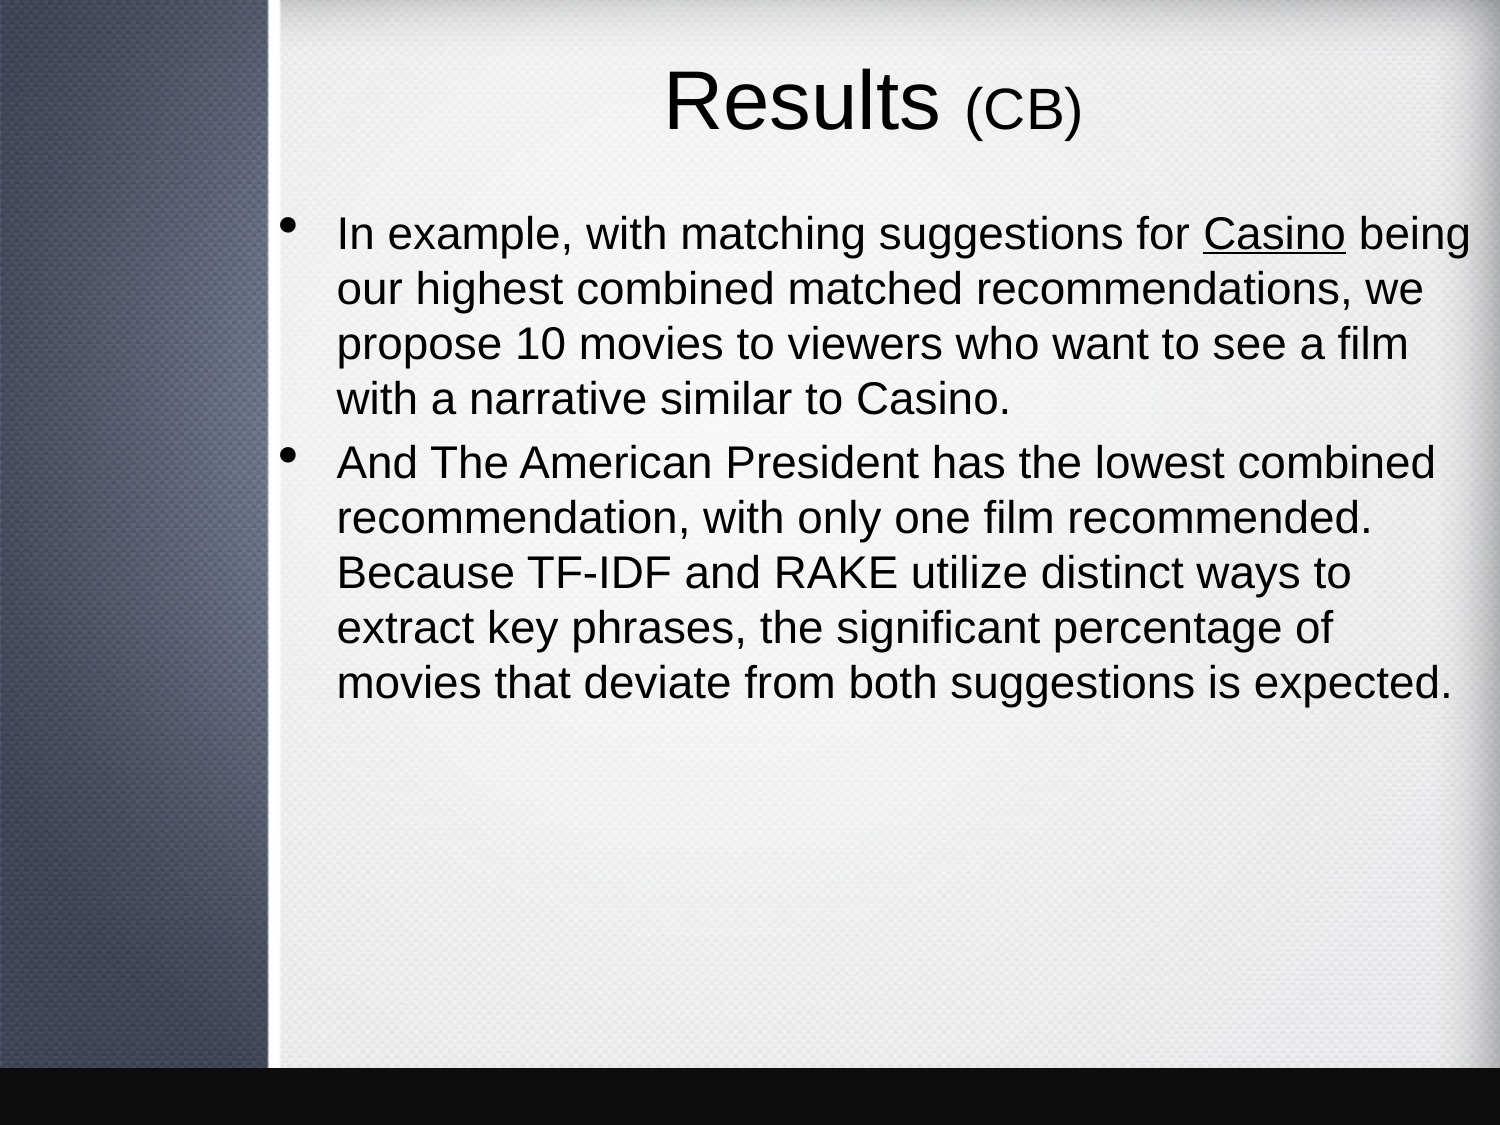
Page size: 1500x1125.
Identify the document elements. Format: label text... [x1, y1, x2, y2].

text_box In example, with matching suggestions for Casino being our highest combined matched recommendations, we propose 10 movies to viewers who want to see a film with a narrative similar to Casino. And The American President has the lowest combined recommendation, with only one film recommended. Because TF-IDF and RAKE utilize distinct ways to extract key phrases, the significant percentage of movies that deviate from both suggestions is expected. [265, 196, 1500, 953]
picture [0, 0, 1500, 1068]
title Results (CB) [289, 19, 1459, 173]
text_box [0, 1068, 1500, 1125]
